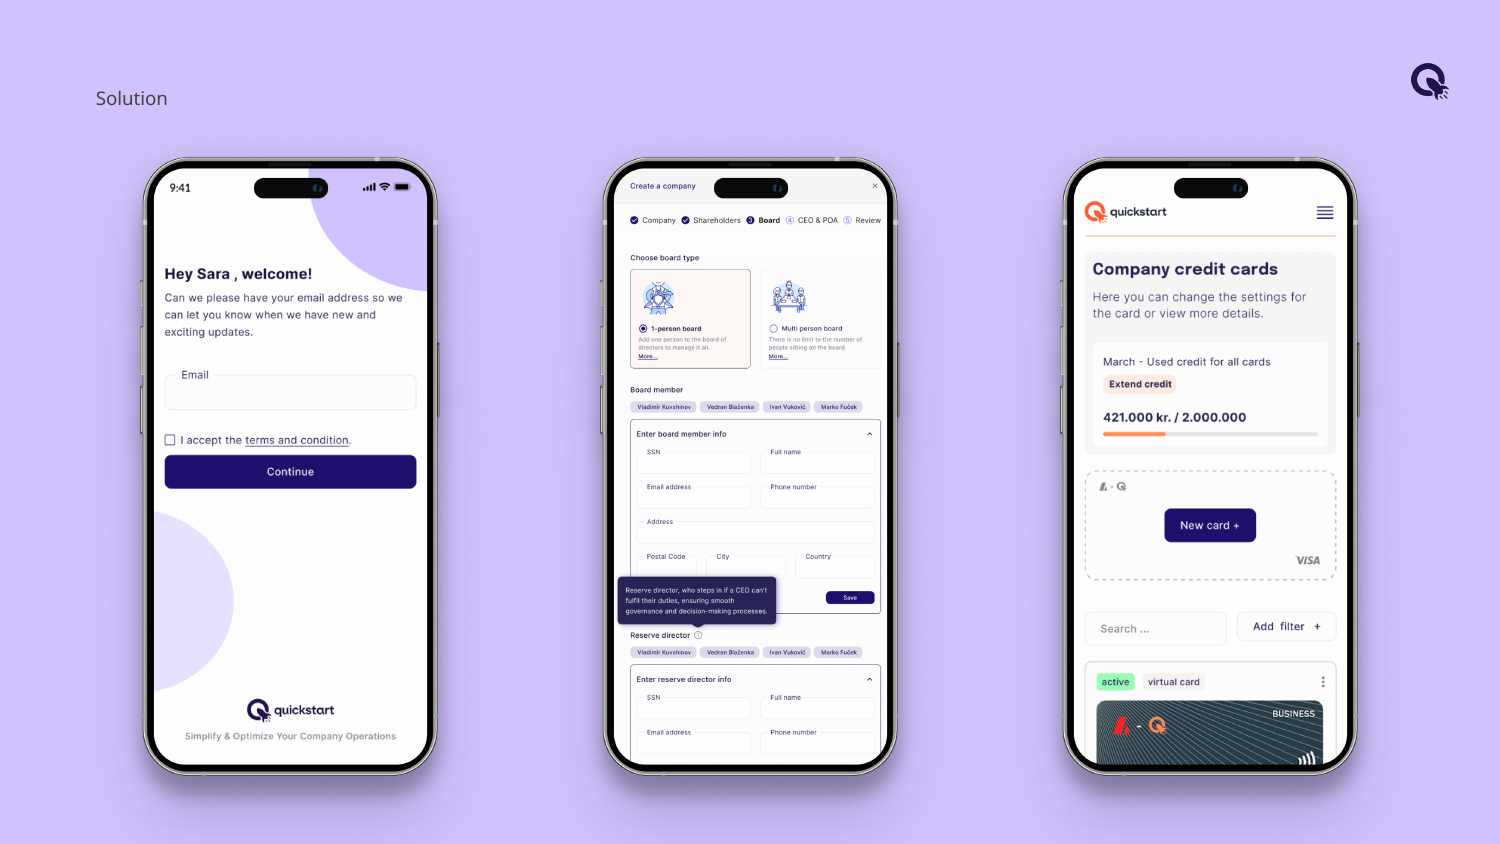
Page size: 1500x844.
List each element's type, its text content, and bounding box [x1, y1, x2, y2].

picture [990, 114, 1428, 844]
picture [70, 114, 508, 844]
picture [1411, 63, 1450, 101]
text_box Solution [80, 67, 593, 121]
picture [530, 114, 968, 844]
